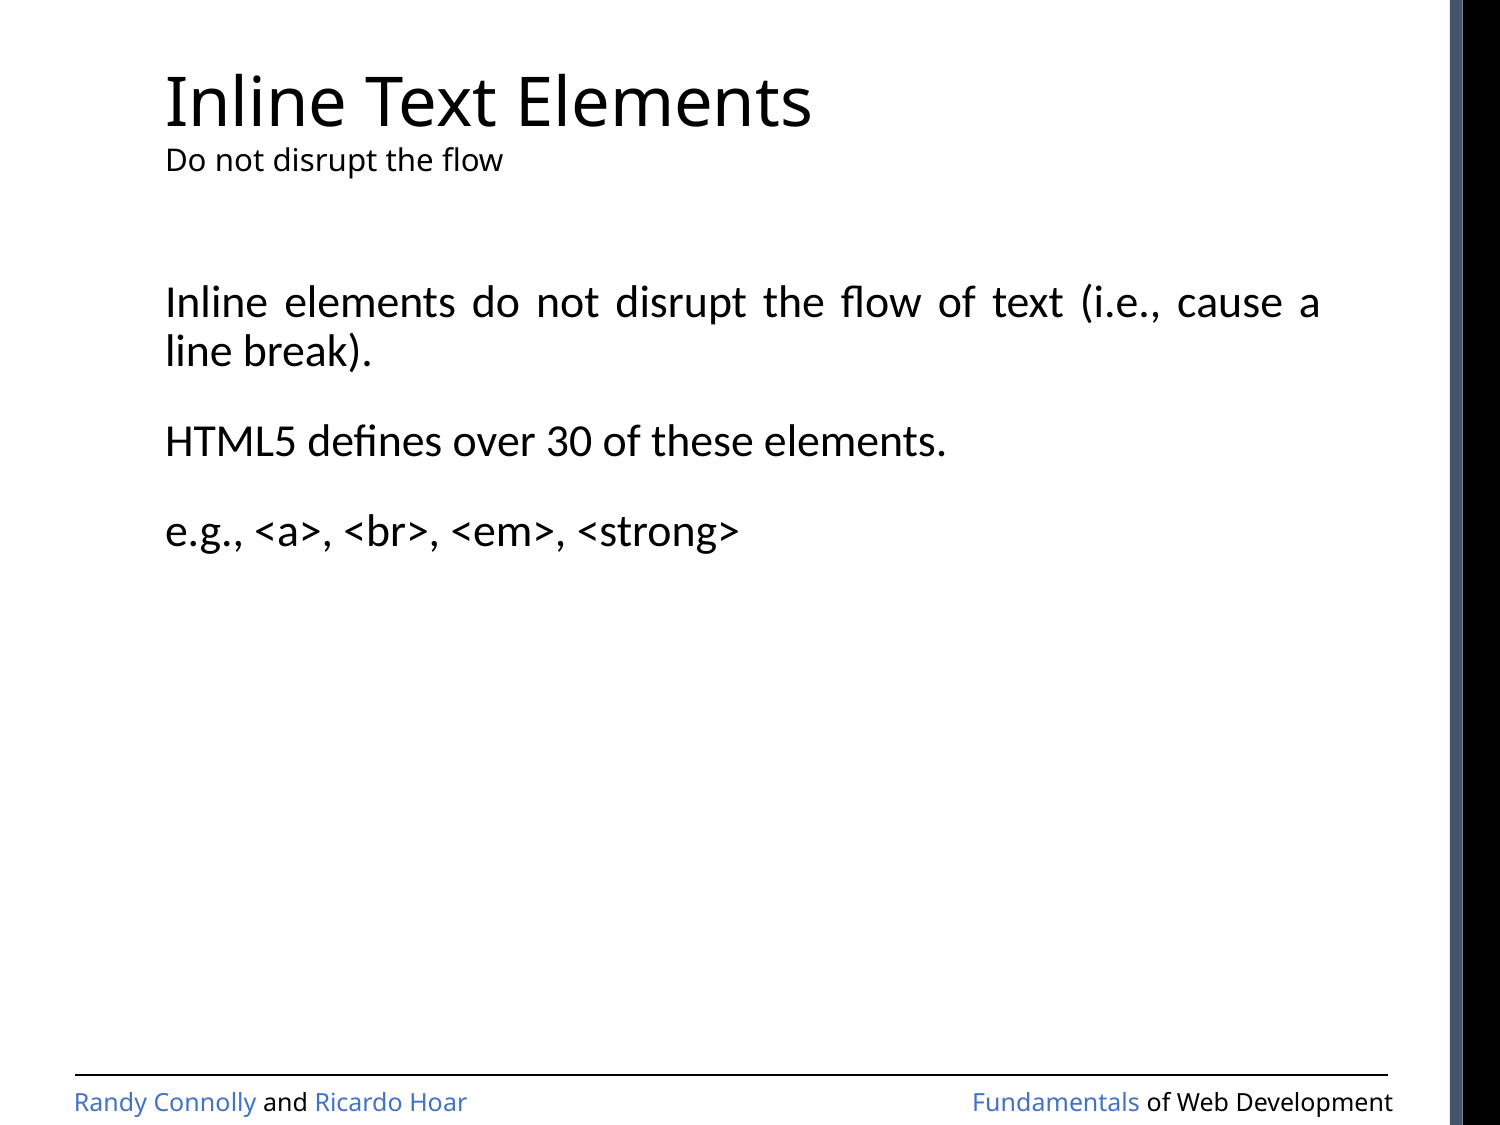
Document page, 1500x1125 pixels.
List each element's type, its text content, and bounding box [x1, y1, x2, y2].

list Inline elements do not disrupt the flow of text (i.e., cause a line break). HTML5 defines over 30 of these elements. e.g., <a>, <br>, <em>, <strong> [150, 270, 1338, 1063]
title Inline Text Elements [150, 20, 1425, 188]
list Do not disrupt the flow [150, 137, 1200, 188]
